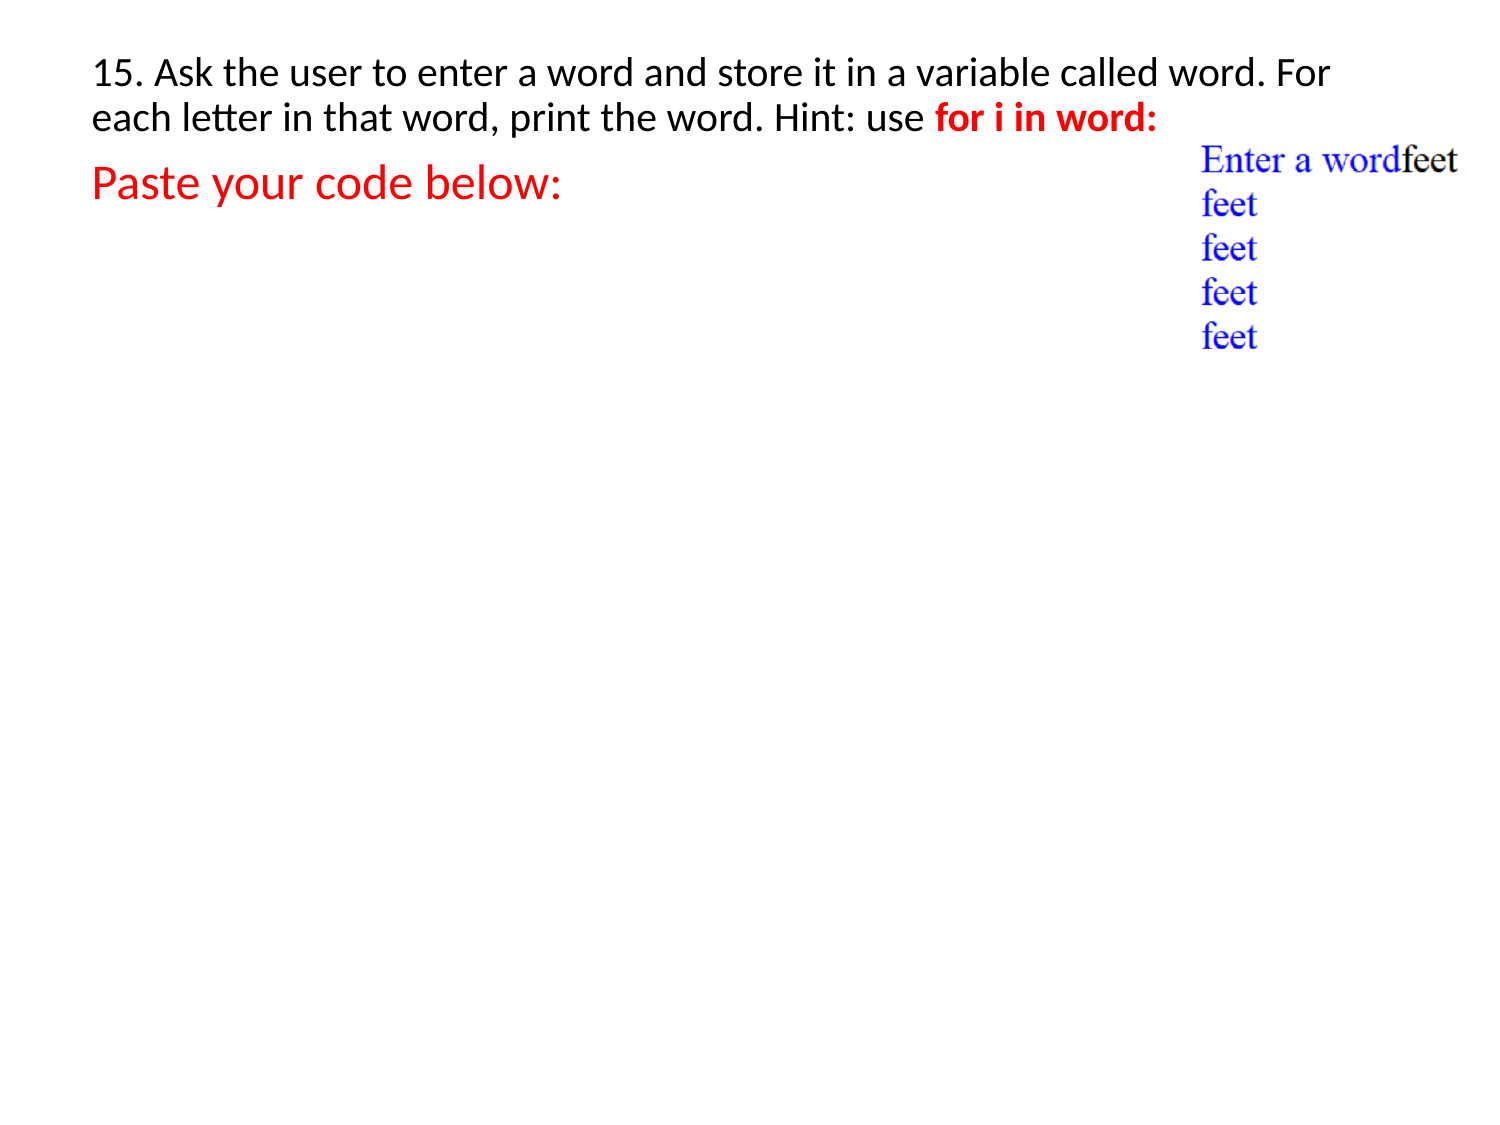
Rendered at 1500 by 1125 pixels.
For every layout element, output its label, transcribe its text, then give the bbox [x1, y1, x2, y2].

picture [1198, 137, 1461, 356]
list 15. Ask the user to enter a word and store it in a variable called word. For each letter in that word, print the word. Hint: use for i in word: Paste your code below: [76, 42, 1427, 786]
